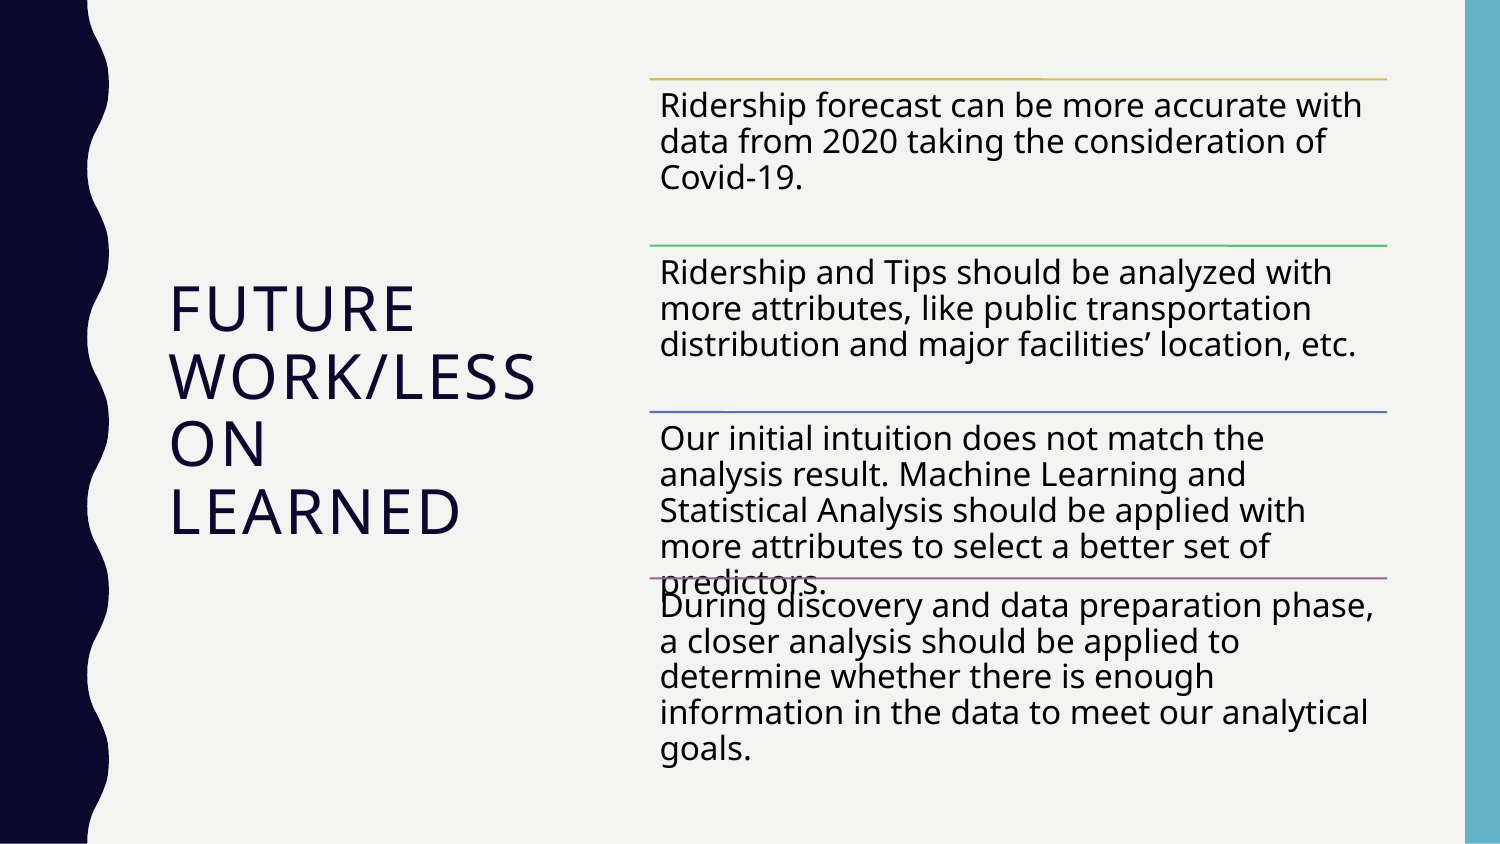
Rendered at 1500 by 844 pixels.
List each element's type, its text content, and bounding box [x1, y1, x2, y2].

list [649, 79, 1388, 745]
title Future Work/LESSON LEARNED [154, 79, 597, 747]
